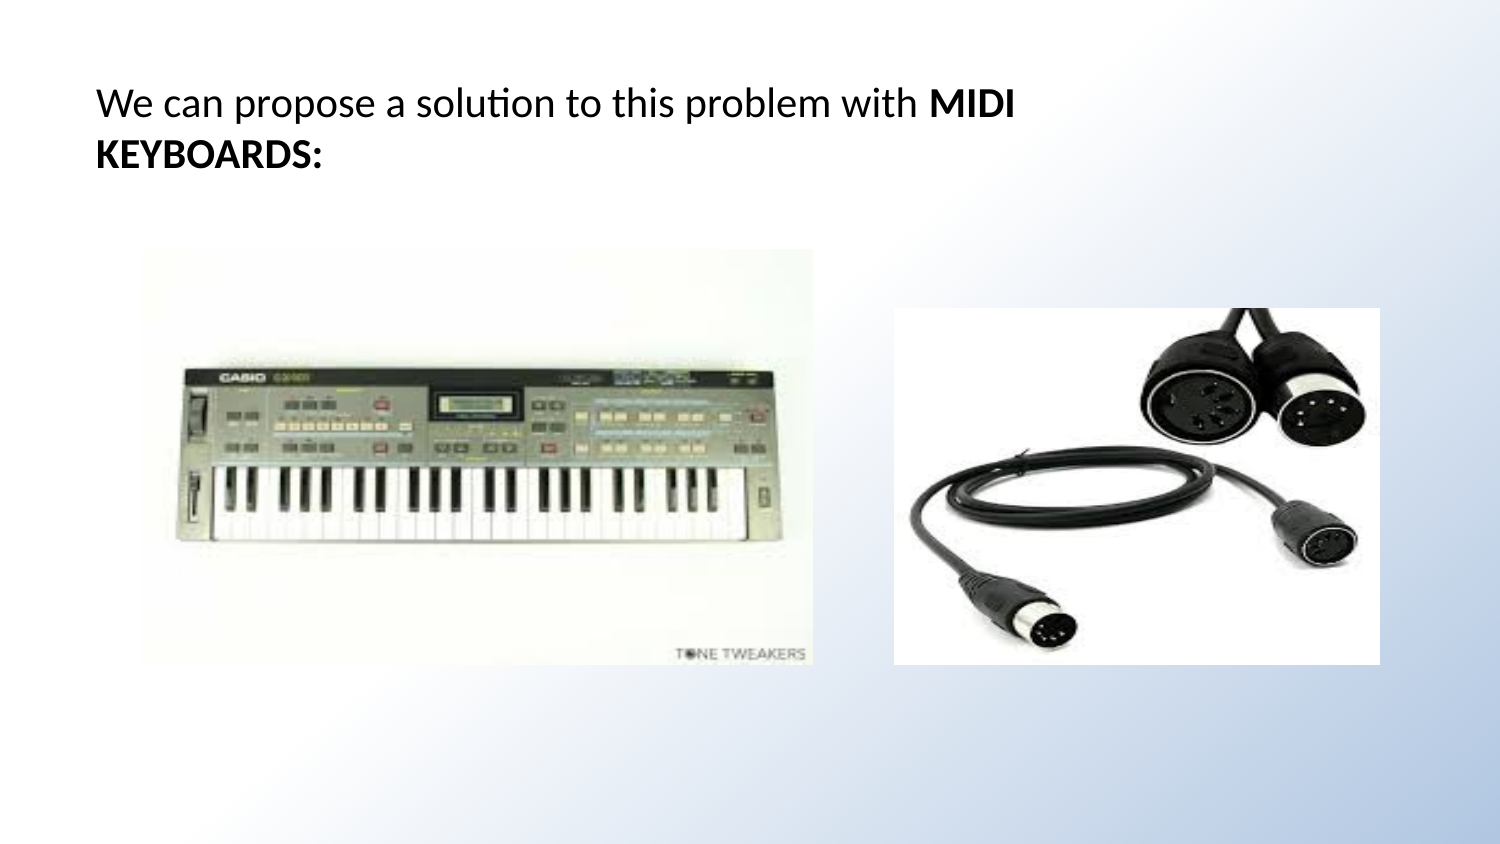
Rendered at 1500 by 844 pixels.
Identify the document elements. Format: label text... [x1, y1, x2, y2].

picture [894, 307, 1380, 665]
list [142, 249, 813, 665]
title We can propose a solution to this problem with MIDI KEYBOARDS: [81, 66, 1144, 186]
